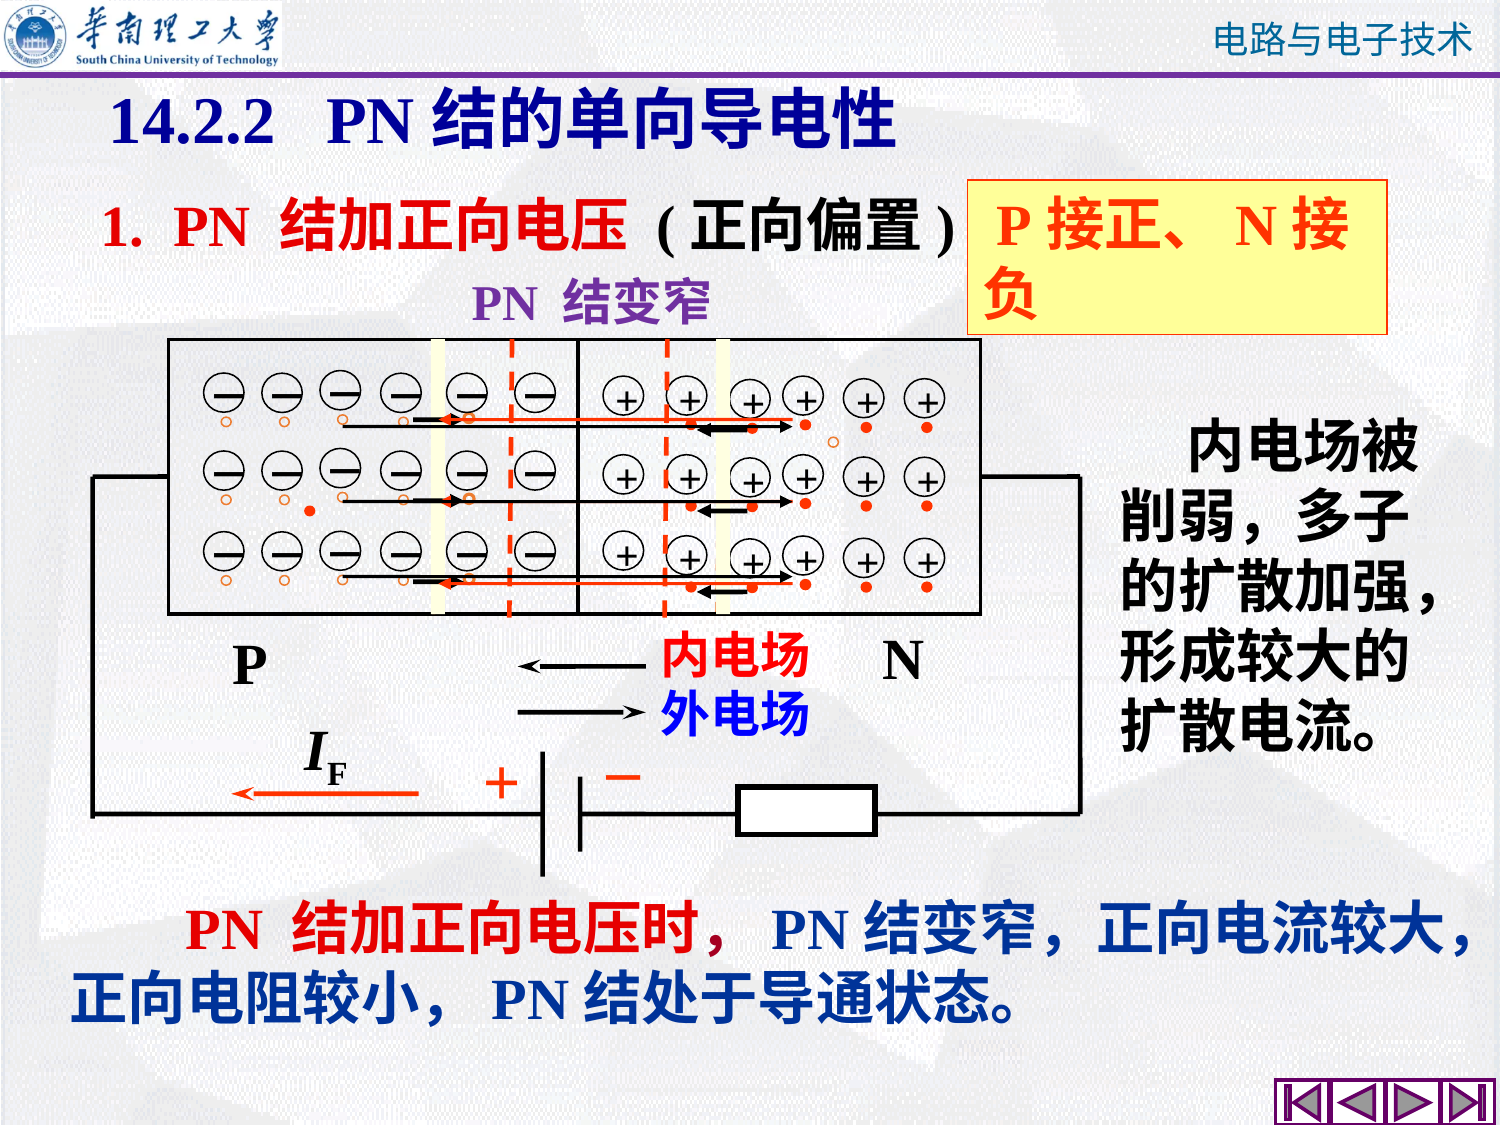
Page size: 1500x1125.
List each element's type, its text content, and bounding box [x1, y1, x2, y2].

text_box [168, 339, 430, 476]
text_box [731, 339, 981, 476]
text_box PN 结加正向电压时，PN结变窄，正向电流较大，正向电阻较小，PN结处于导通状态。 [55, 883, 1493, 1039]
title 14.2.2 PN结的单向导电性 [93, 78, 1032, 189]
text_box PN 结变窄 [456, 262, 818, 338]
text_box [430, 339, 731, 419]
text_box 内电场被削弱，多子的扩散加强，形成较大的扩散电流。 [1105, 401, 1456, 767]
picture [1, 78, 1500, 1125]
text_box P接正、N接负 [967, 179, 1387, 335]
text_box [696, 584, 748, 592]
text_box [430, 582, 731, 618]
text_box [438, 419, 793, 426]
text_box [438, 577, 793, 584]
picture [1, 0, 1500, 72]
text_box 1. PN 结加正向电压 (正向偏置) [42, 189, 967, 258]
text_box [413, 419, 438, 426]
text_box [413, 577, 438, 582]
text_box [342, 426, 793, 577]
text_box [92, 476, 1081, 877]
